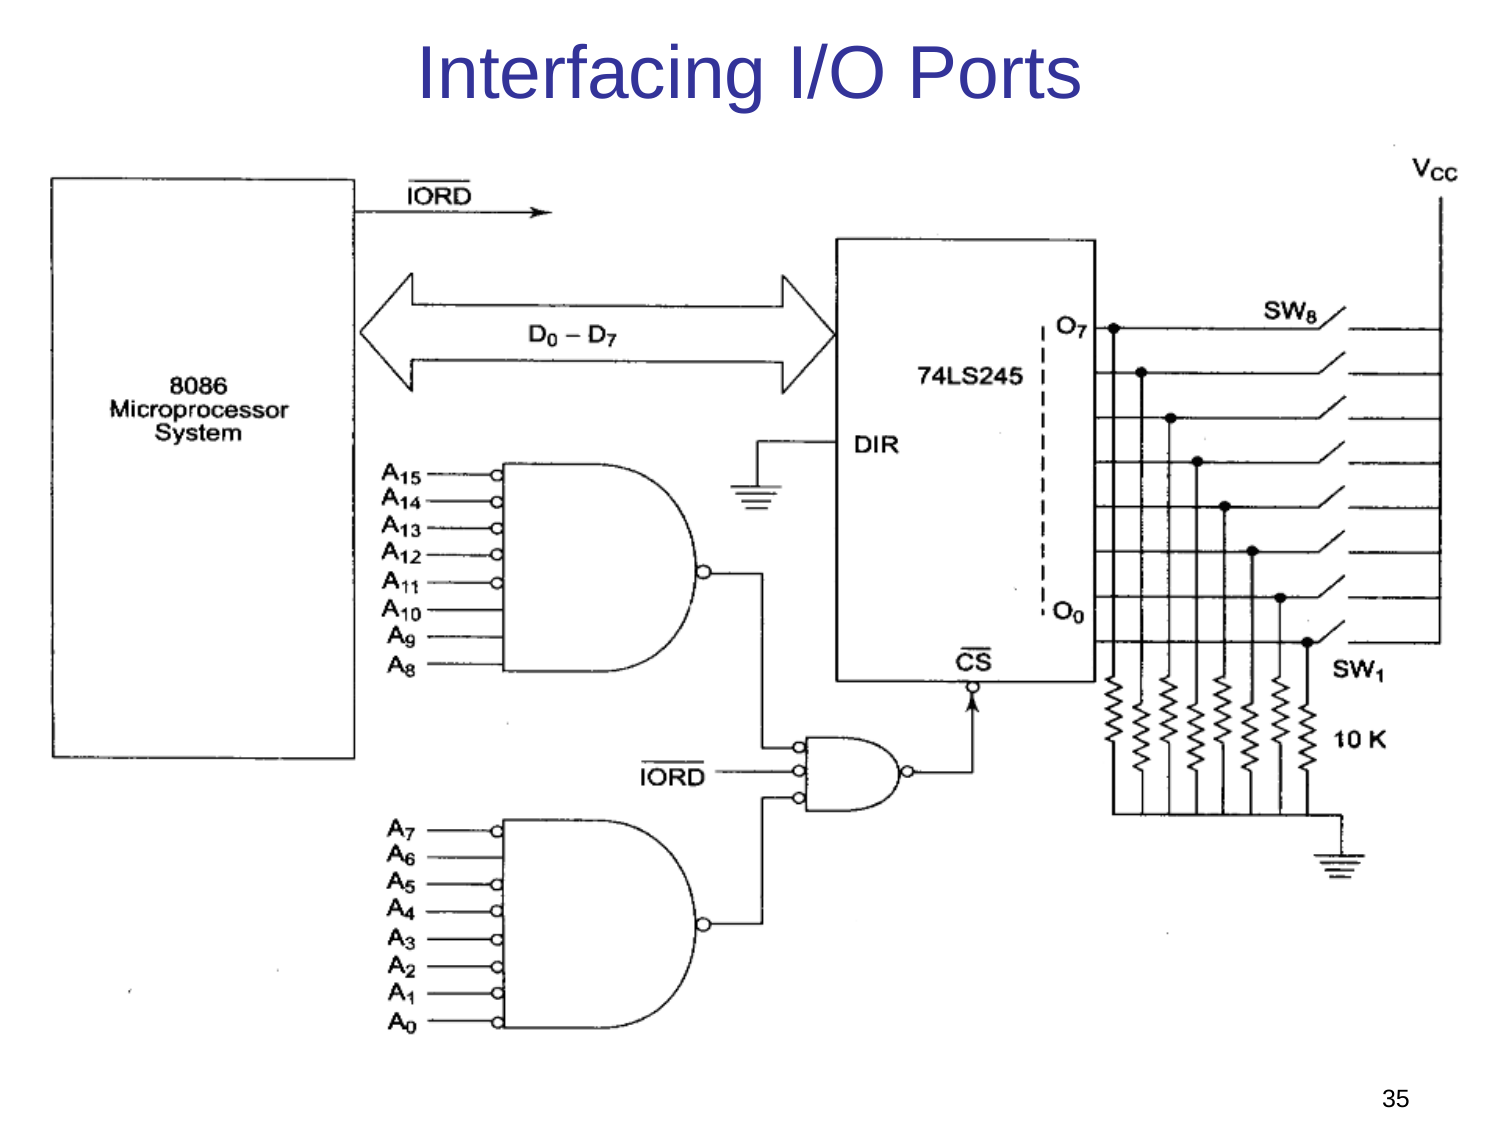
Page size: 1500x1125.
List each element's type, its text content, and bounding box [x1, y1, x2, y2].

slide_number 35 [1074, 1074, 1426, 1103]
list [24, 137, 1476, 1051]
title Interfacing I/O Ports [24, 12, 1476, 126]
